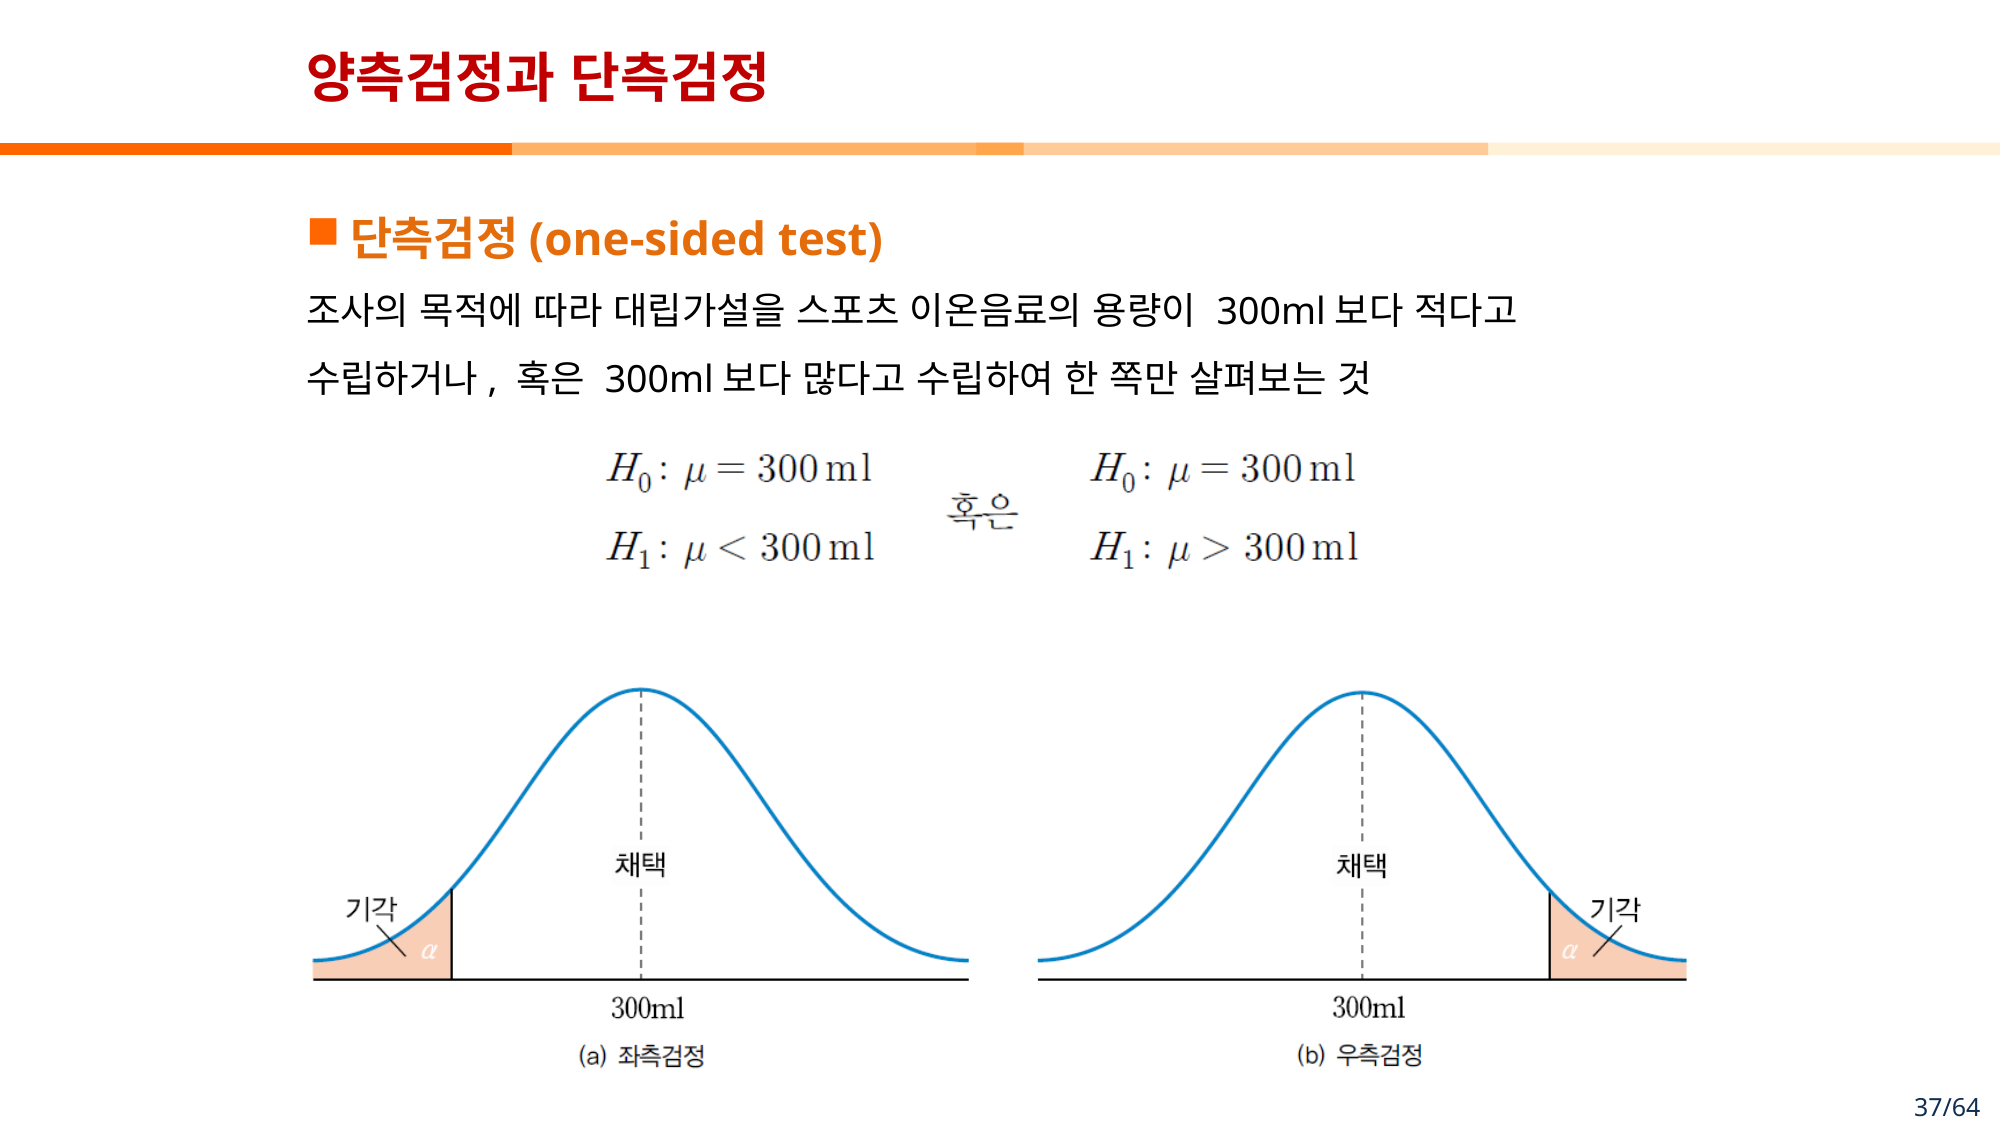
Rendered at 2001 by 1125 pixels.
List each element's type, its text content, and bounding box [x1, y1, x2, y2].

picture [598, 443, 1365, 582]
list 단측검정(one-sided test) 조사의 목적에 따라 대립가설을 스포츠 이온음료의 용량이 300ml보다 적다고 수립하거나, 혹은 300ml보다 많다고 수립하여 한 쪽만 살펴보는 것 [291, 174, 1709, 1073]
picture [302, 679, 977, 1073]
picture [1030, 679, 1698, 1073]
title 양측검정과 단측검정 [291, 31, 1532, 122]
